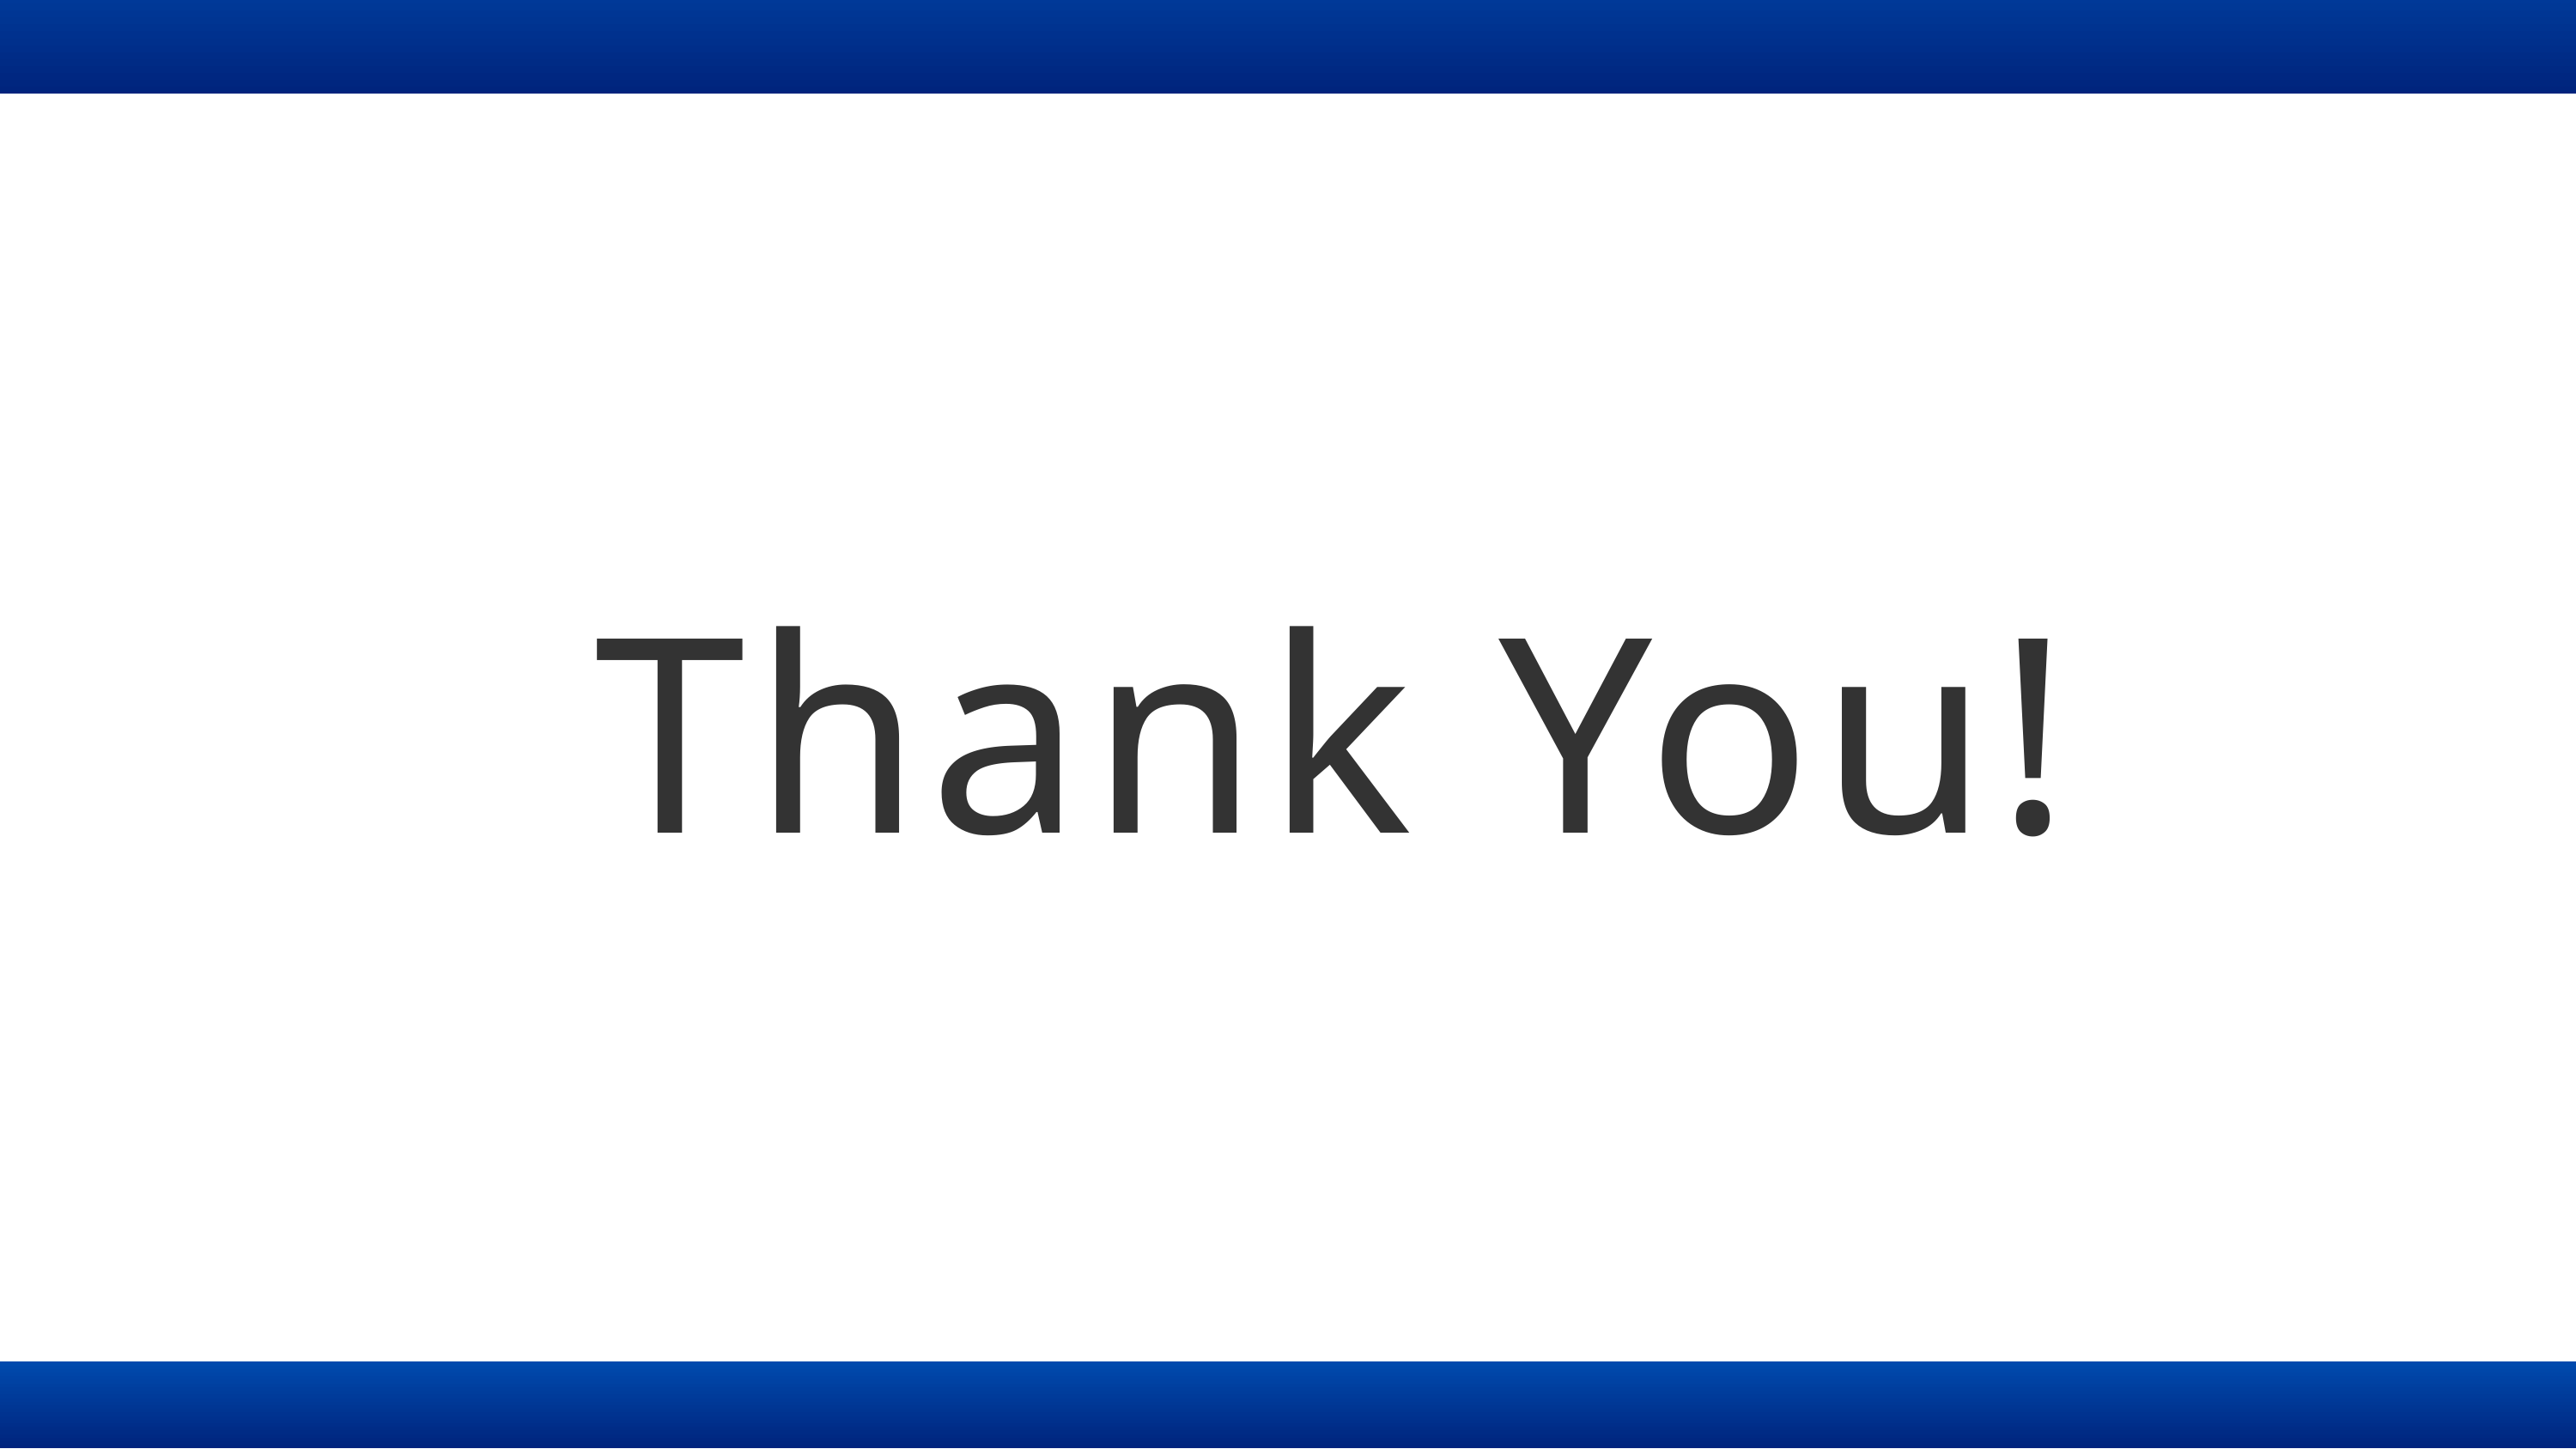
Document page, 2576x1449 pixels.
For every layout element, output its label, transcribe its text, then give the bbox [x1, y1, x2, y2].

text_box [0, 0, 2576, 94]
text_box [0, 1361, 2576, 1449]
text_box Thank You! [346, 561, 2321, 888]
